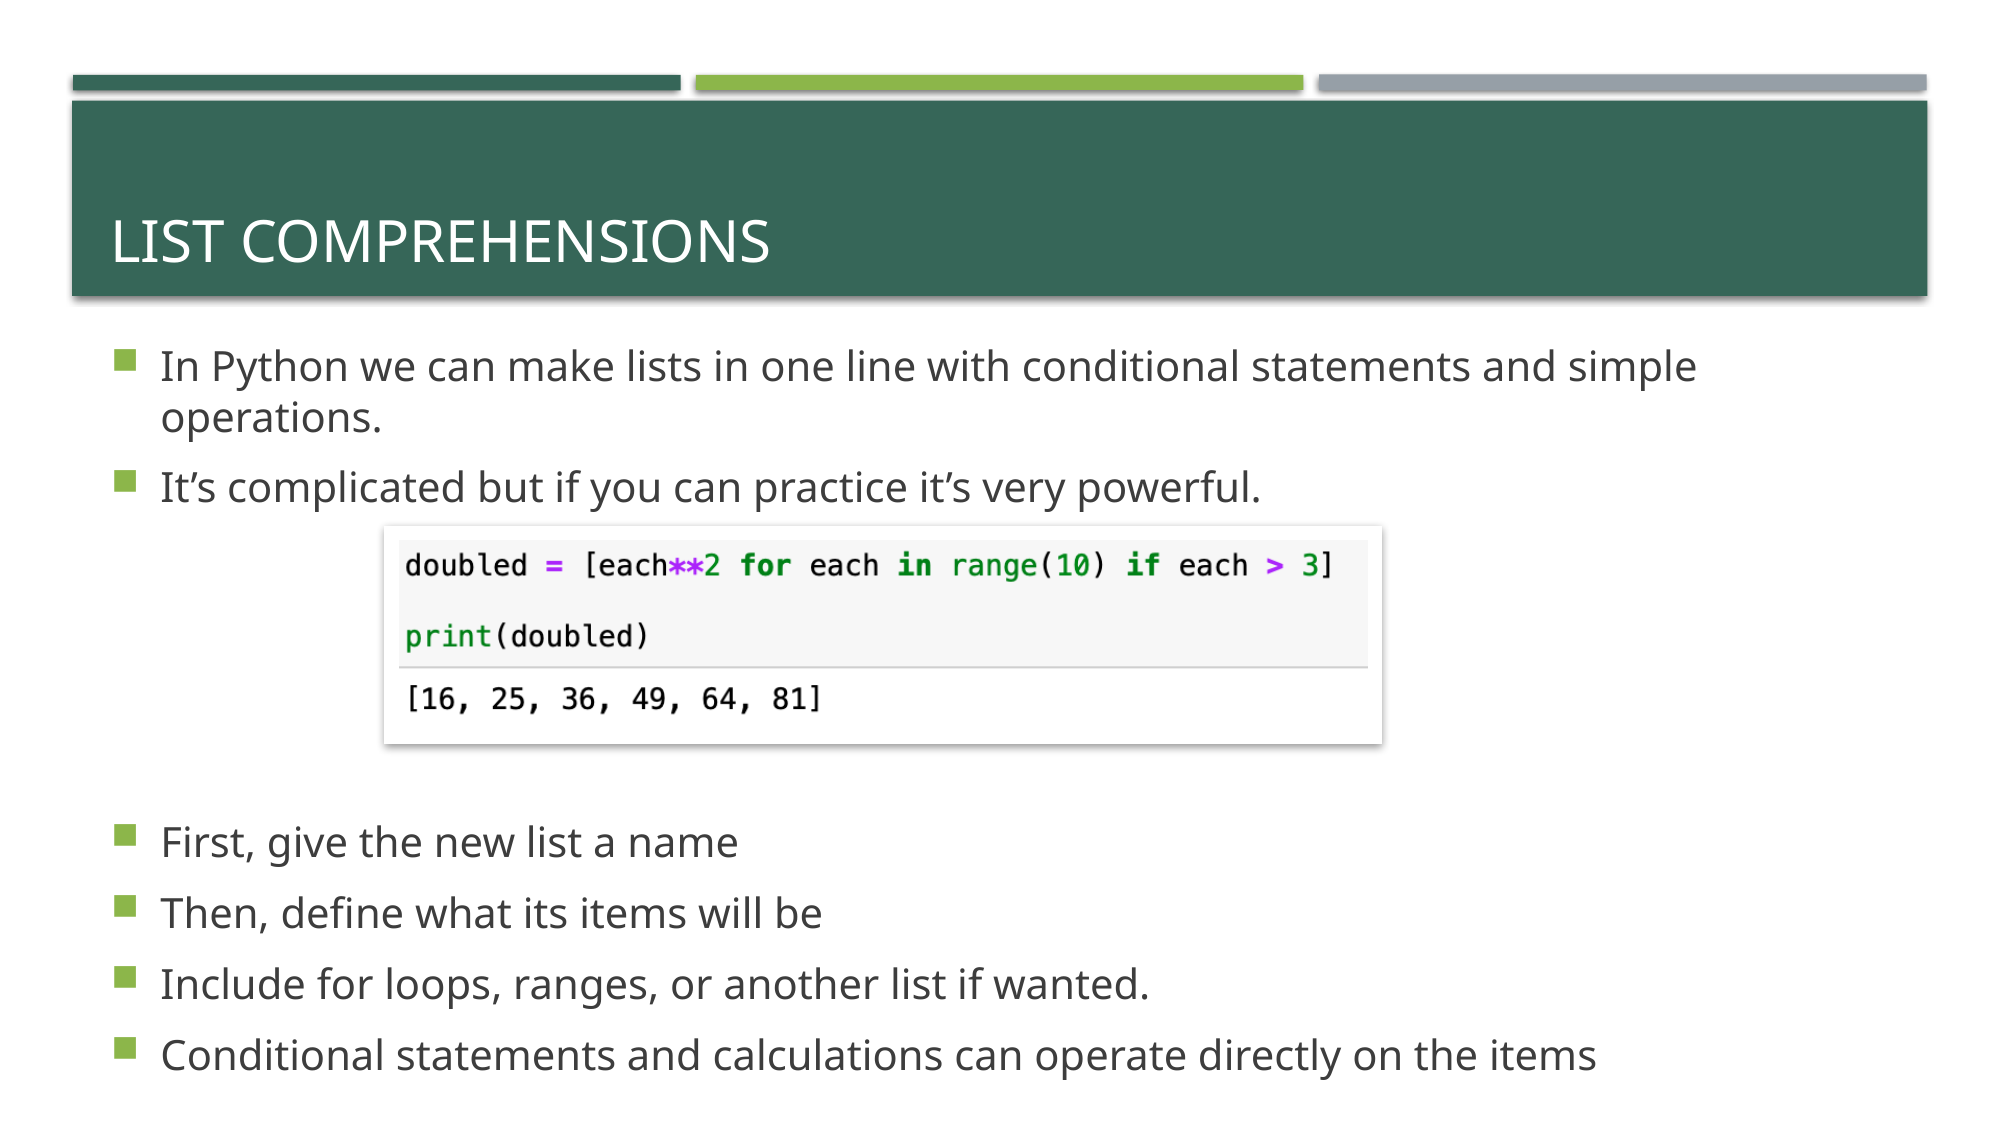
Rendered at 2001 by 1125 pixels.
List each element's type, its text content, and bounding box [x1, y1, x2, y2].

picture [398, 539, 1369, 731]
list In Python we can make lists in one line with conditional statements and simple operations. It’s complicated but if you can practice it’s very powerful. First, give the new list a name Then, define what its items will be Include for loops, ranges, or another list if wanted. Conditional statements and calculations can operate directly on the items [95, 320, 1905, 1098]
title List comprehensions [95, 115, 1905, 282]
